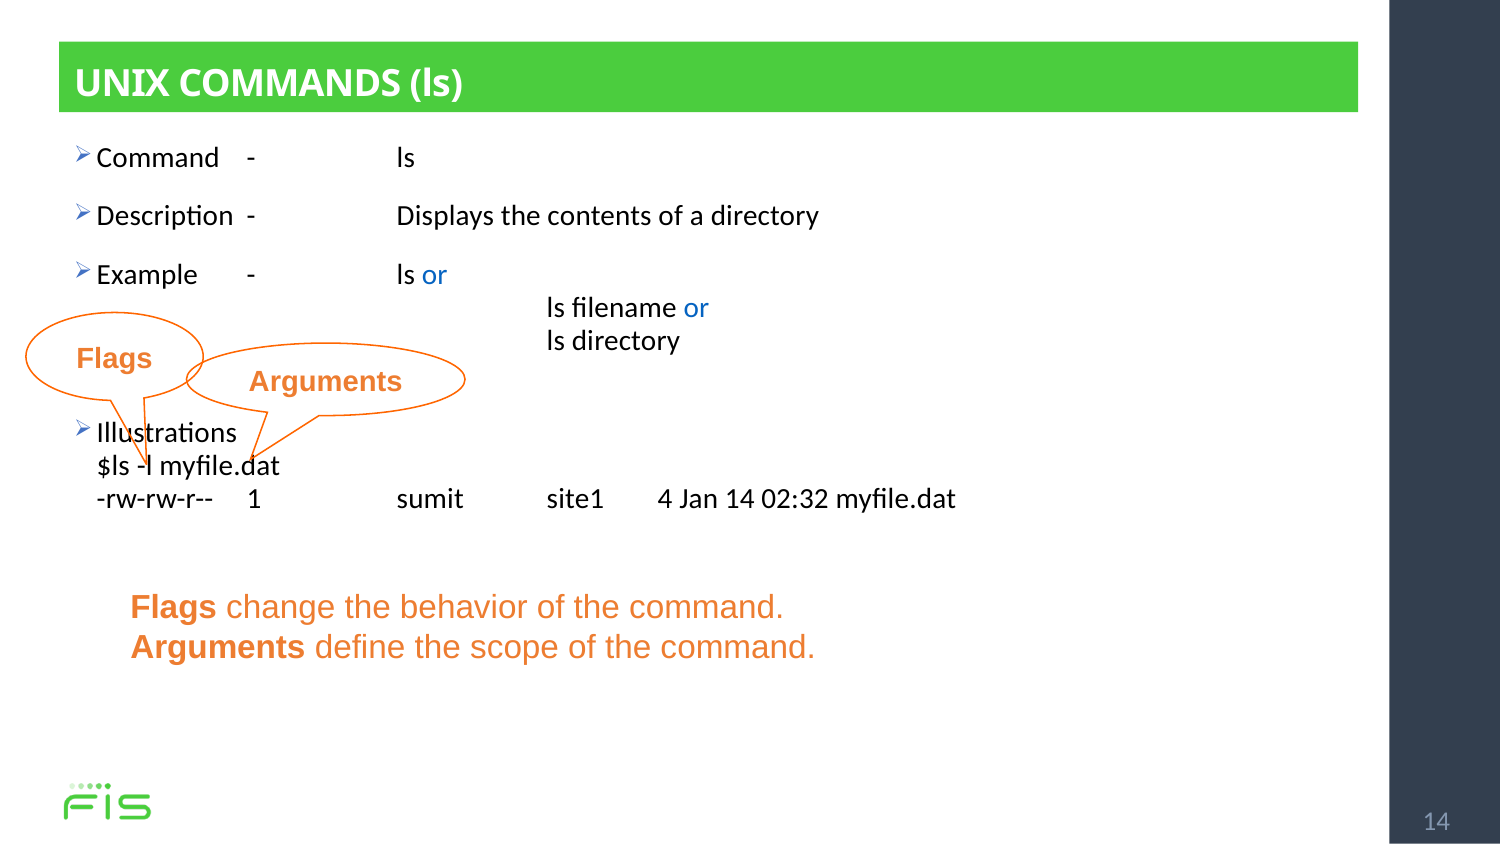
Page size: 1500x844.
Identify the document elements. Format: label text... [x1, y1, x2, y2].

list Command - ls Description - Displays the contents of a directory Example - ls or ls filename or ls directory Illustrations $ls -l myfile.dat -rw-rw-r-- 1 sumit site1 4 Jan 14 02:32 myfile.dat [59, 133, 1325, 796]
text_box Flags [25, 312, 204, 465]
text_box Arguments [186, 343, 466, 460]
slide_number 14 [1398, 796, 1475, 844]
picture [58, 780, 154, 823]
text_box Flags change the behavior of the command. Arguments define the scope of the command. [115, 577, 832, 673]
title UNIX COMMANDS (ls) [59, 41, 1359, 113]
